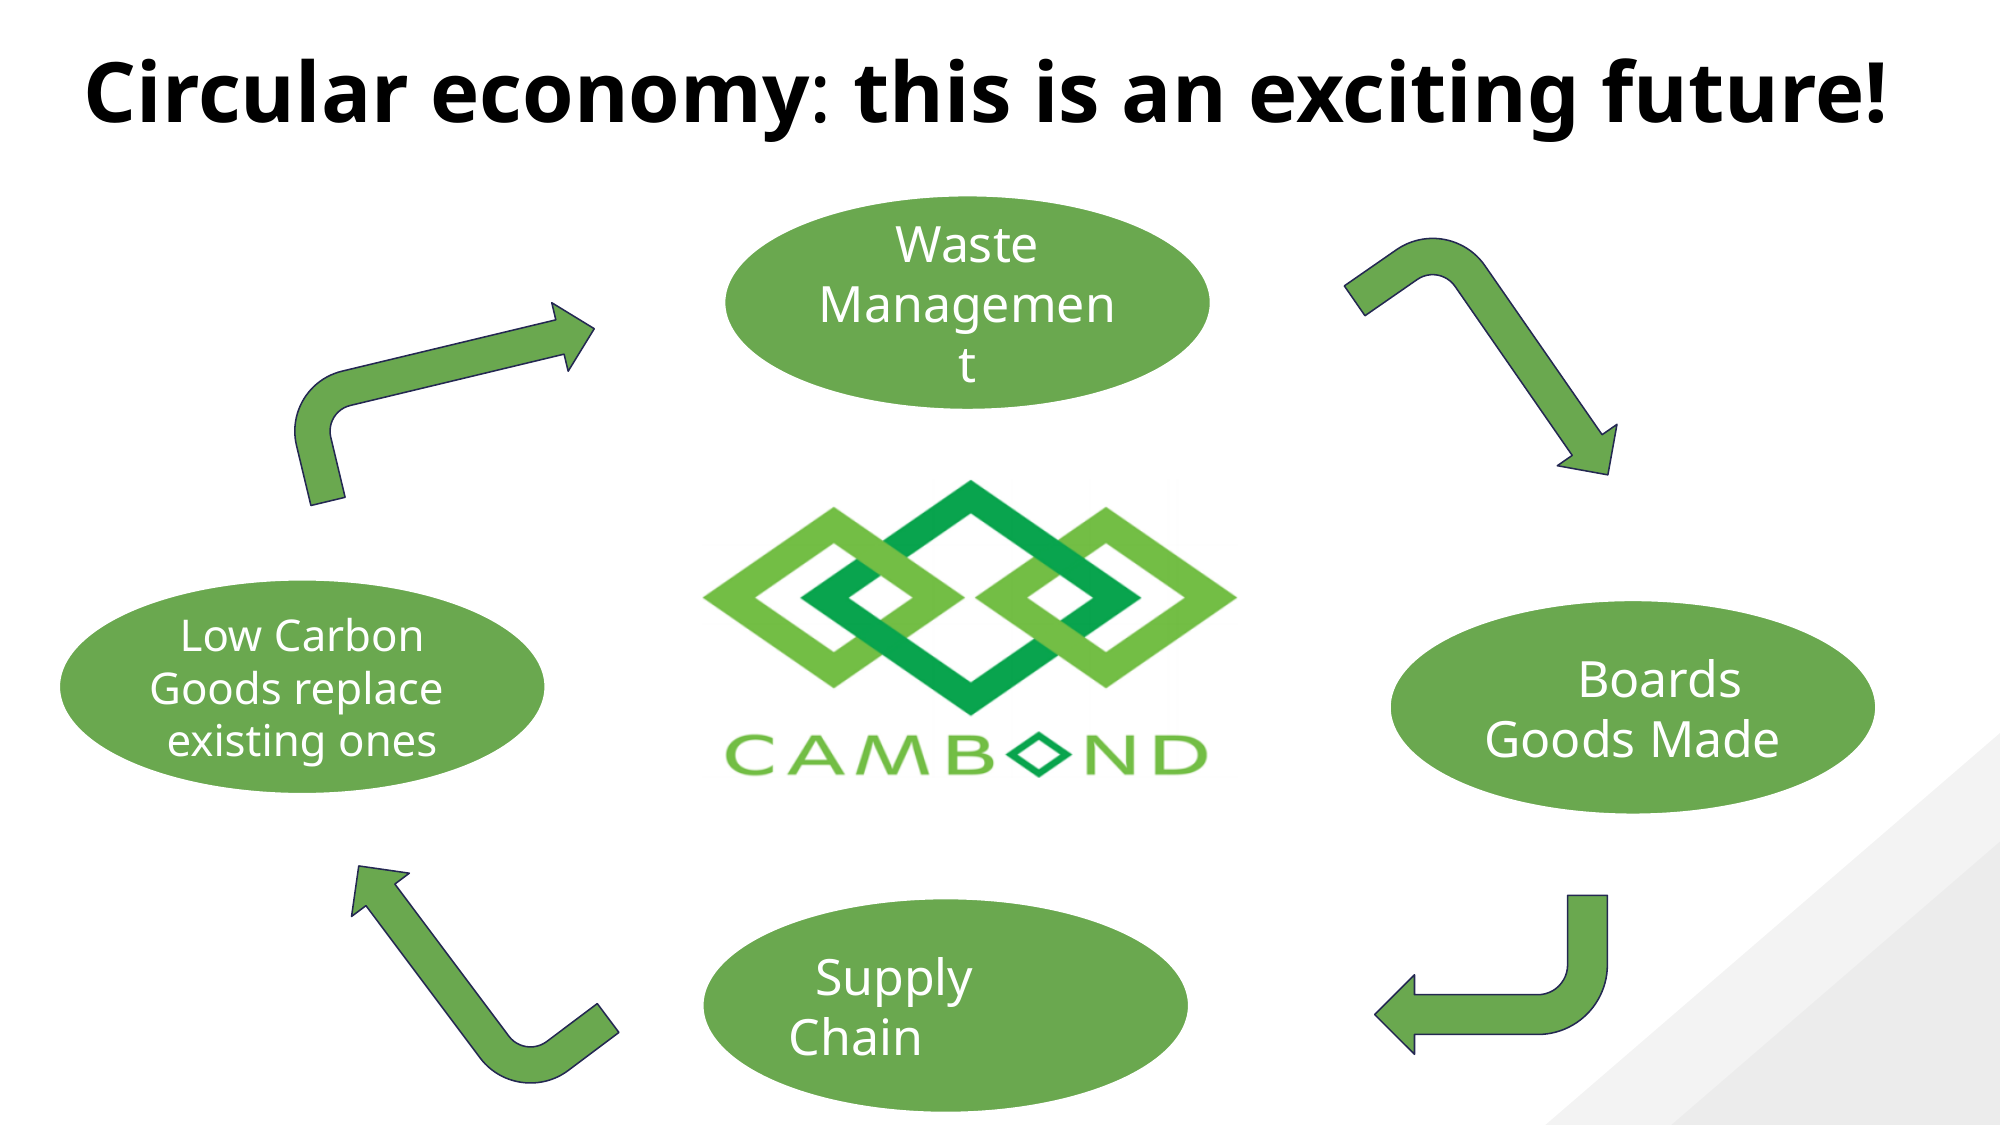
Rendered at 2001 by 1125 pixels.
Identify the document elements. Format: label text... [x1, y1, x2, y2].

text_box [1344, 238, 1617, 475]
text_box Supply Chain [702, 898, 1189, 1113]
picture [671, 455, 1311, 821]
text_box [351, 865, 619, 1083]
text_box Boards Goods Made [1389, 600, 1876, 815]
text_box [1374, 895, 1608, 1055]
text_box [294, 302, 595, 506]
text_box Low Carbon Goods replace existing ones [59, 579, 546, 794]
text_box Circular economy: this is an exciting future! [0, 16, 1994, 147]
text_box Waste Management [724, 195, 1211, 410]
